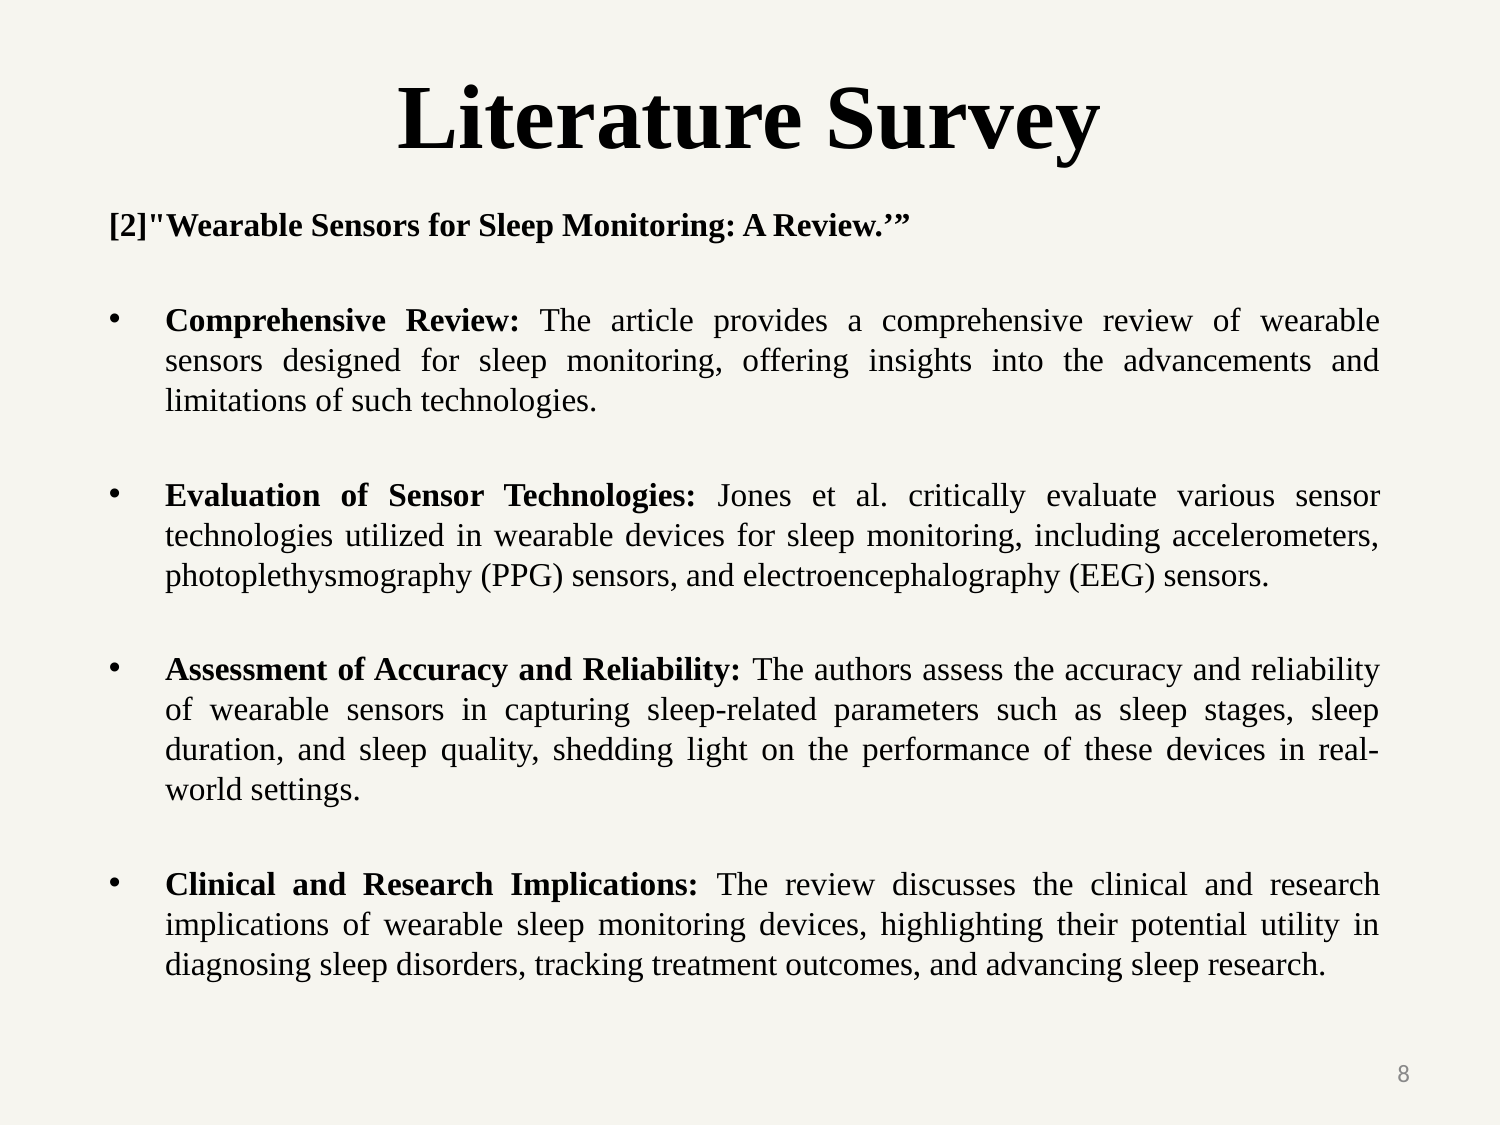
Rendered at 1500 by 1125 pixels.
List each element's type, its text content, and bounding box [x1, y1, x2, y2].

list [2]"Wearable Sensors for Sleep Monitoring: A Review.’” Comprehensive Review: The article provides a comprehensive review of wearable sensors designed for sleep monitoring, offering insights into the advancements and limitations of such technologies. Evaluation of Sensor Technologies: Jones et al. critically evaluate various sensor technologies utilized in wearable devices for sleep monitoring, including accelerometers, photoplethysmography (PPG) sensors, and electroencephalography (EEG) sensors. Assessment of Accuracy and Reliability: The authors assess the accuracy and reliability of wearable sensors in capturing sleep-related parameters such as sleep stages, sleep duration, and sleep quality, shedding light on the performance of these devices in real-world settings. Clinical and Research Implications: The review discusses the clinical and research implications of wearable sleep monitoring devices, highlighting their potential utility in diagnosing sleep disorders, tracking treatment outcomes, and advancing sleep research. [75, 195, 1397, 1014]
slide_number 8 [1074, 1042, 1425, 1103]
title Literature Survey [75, 36, 1425, 187]
